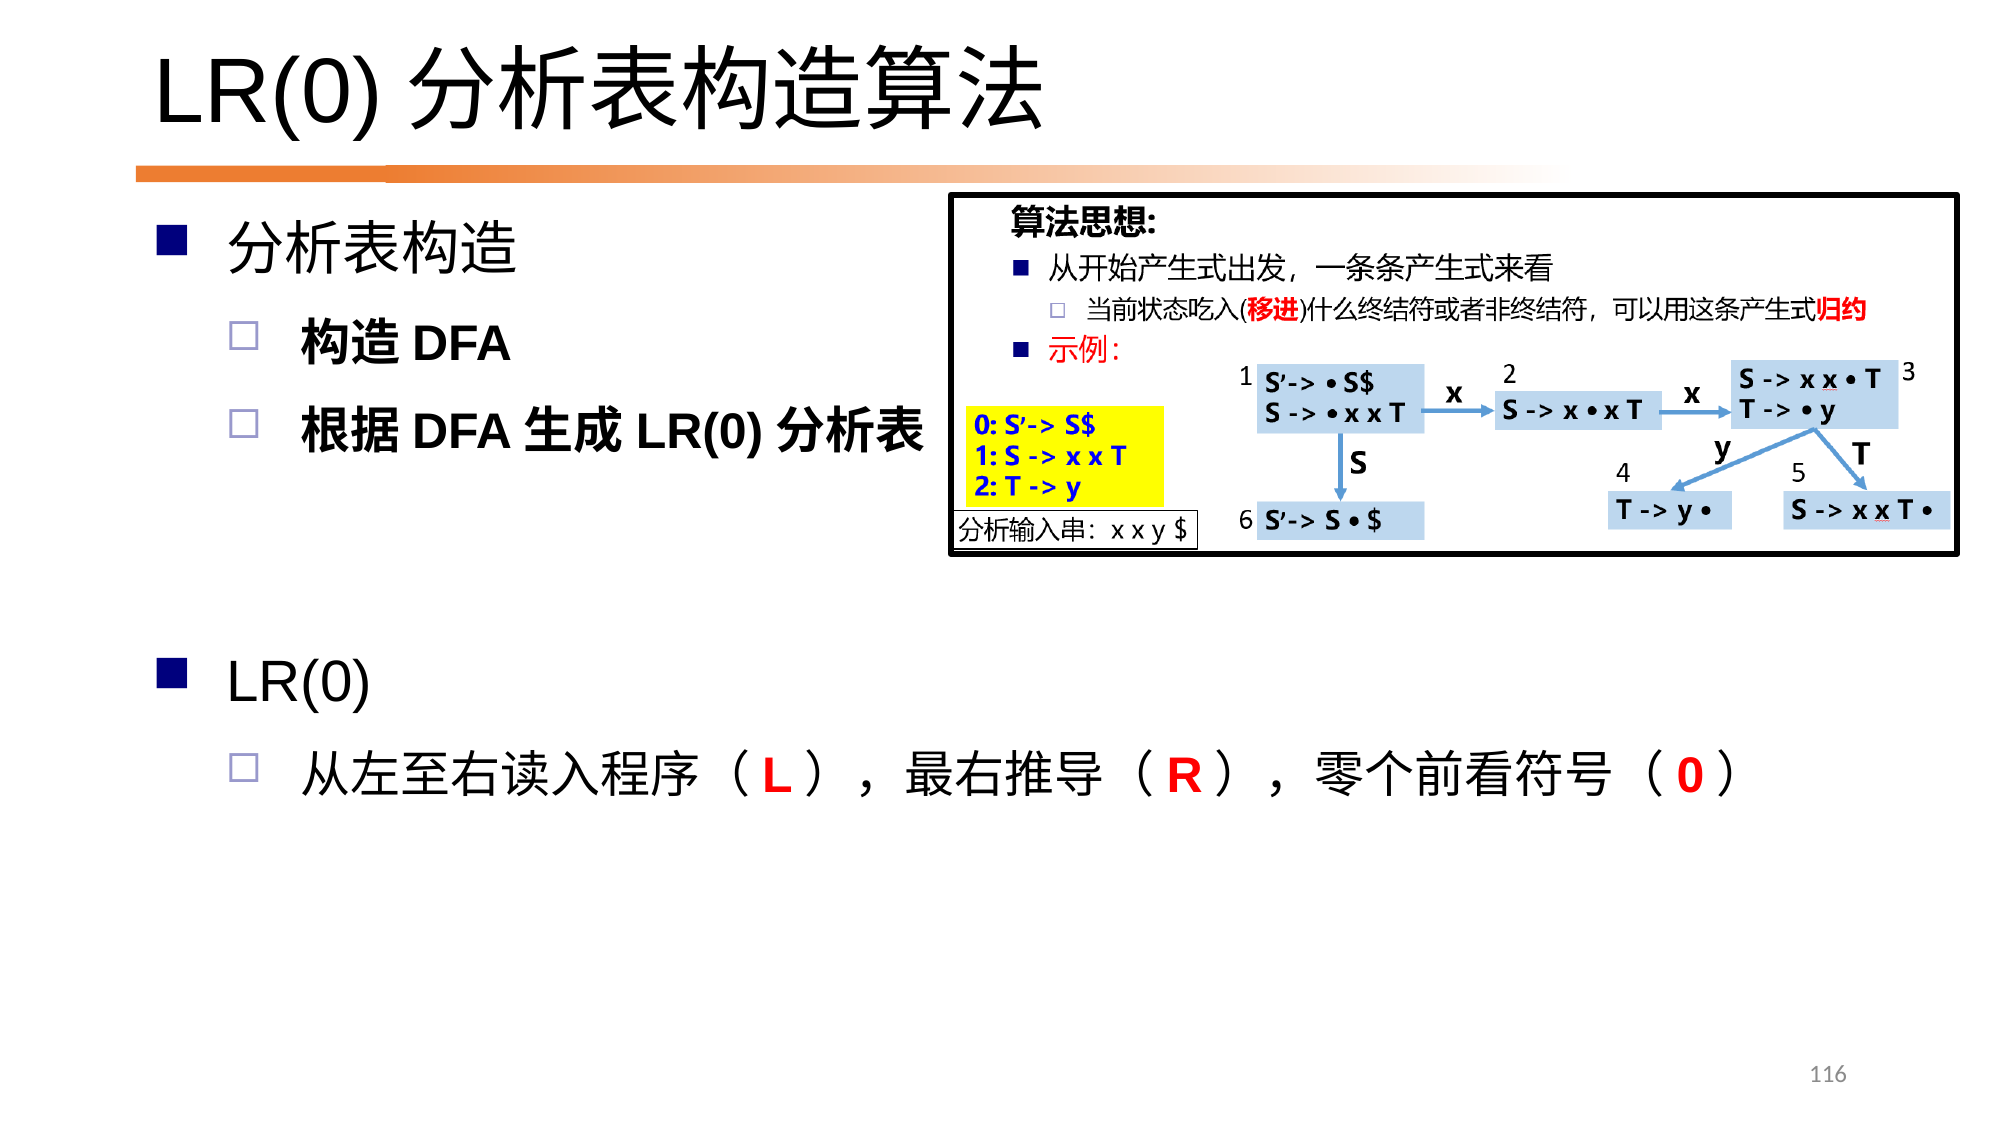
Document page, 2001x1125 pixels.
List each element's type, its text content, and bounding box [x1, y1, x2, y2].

picture [953, 198, 1954, 551]
slide_number 116 [1412, 1042, 1863, 1103]
title LR(0)分析表构造算法 [138, 25, 1810, 160]
list 分析表构造 构造DFA 根据DFA生成LR(0)分析表 LR(0) 从左至右读入程序（L），最右推导（R），零个前看符号（0） [137, 211, 1863, 1018]
